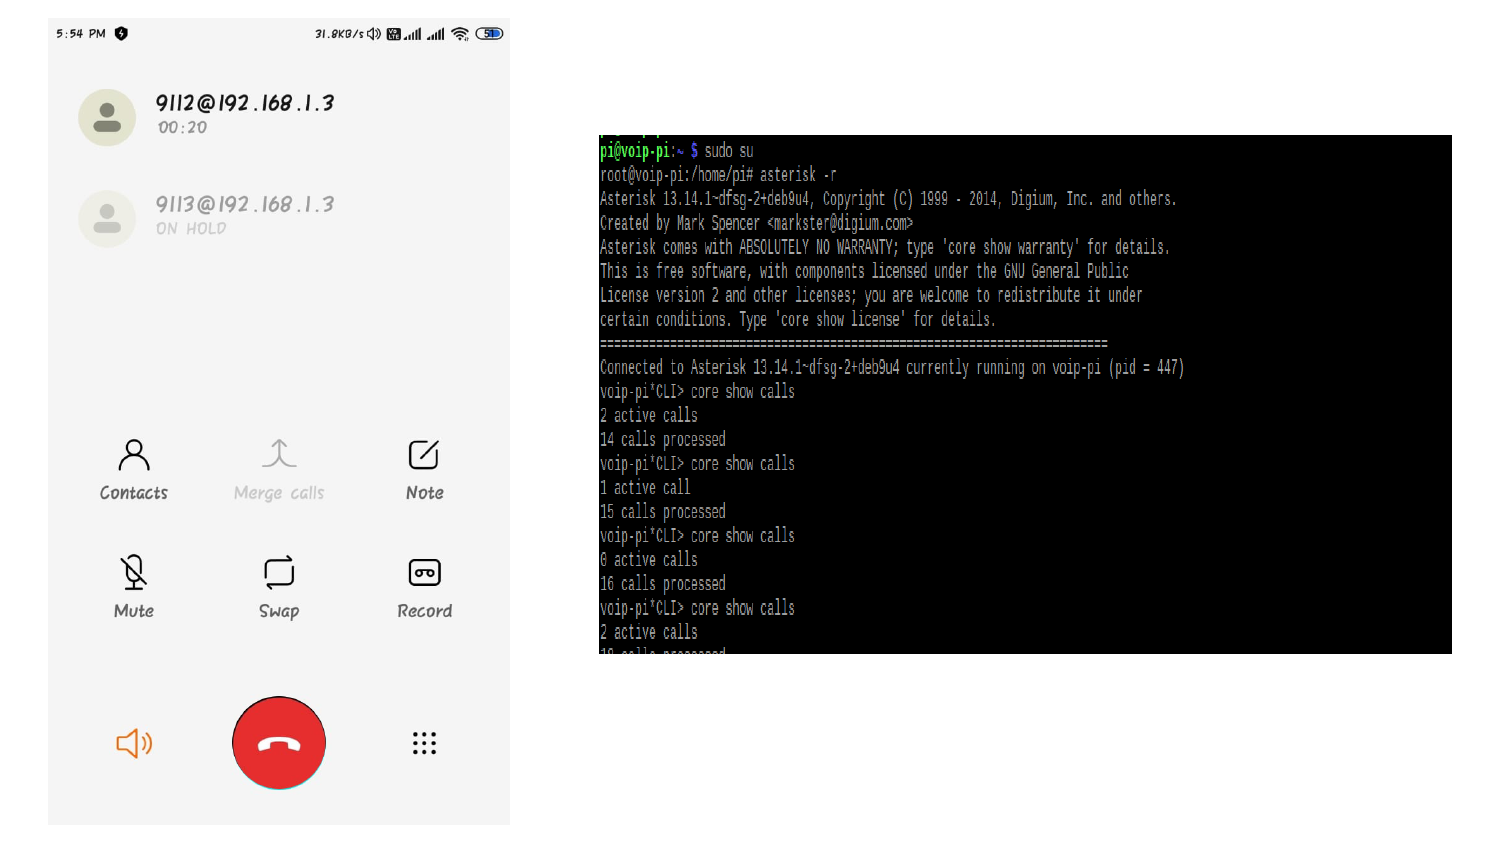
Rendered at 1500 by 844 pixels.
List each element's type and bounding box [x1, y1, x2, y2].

picture [598, 135, 1453, 655]
picture [48, 18, 510, 826]
